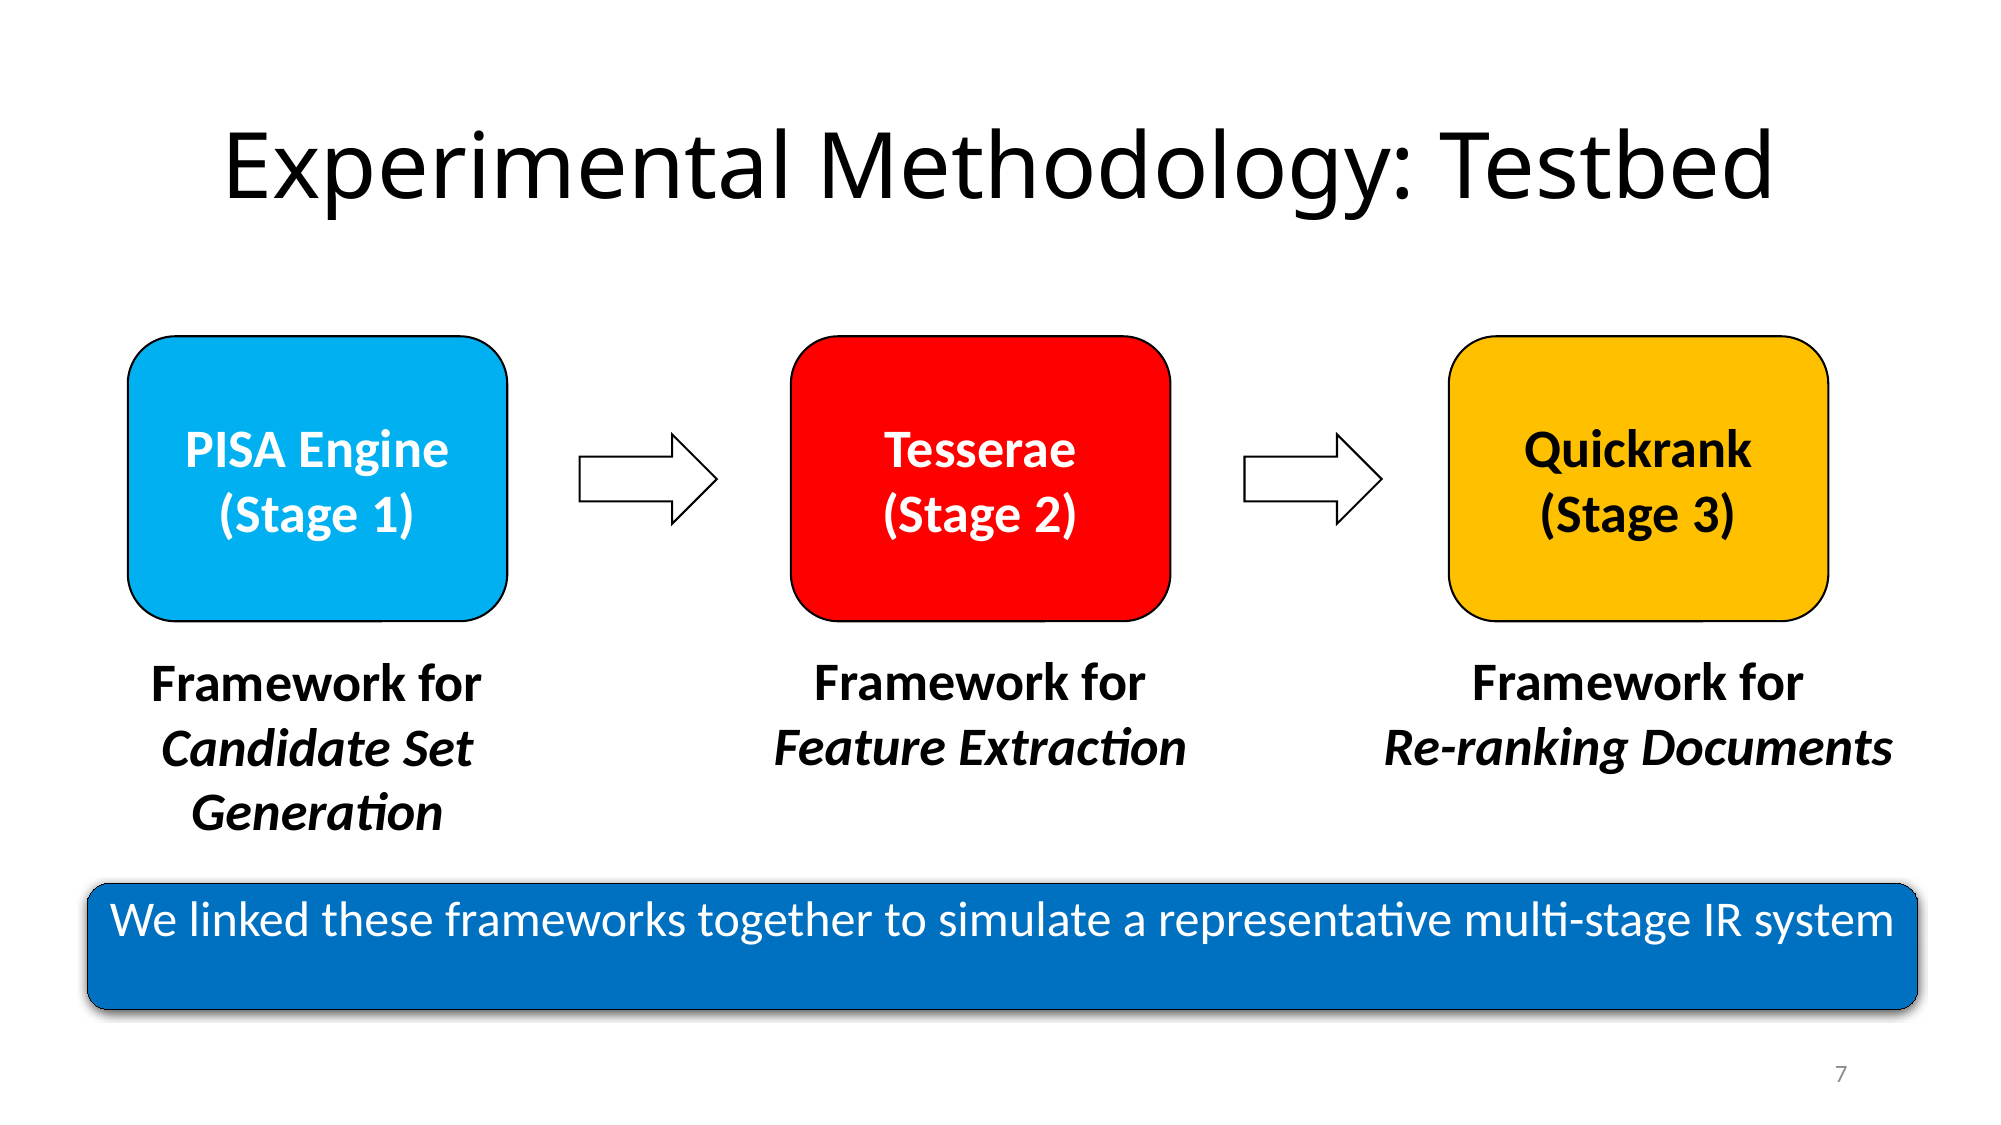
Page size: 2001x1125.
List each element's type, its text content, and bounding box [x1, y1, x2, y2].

text_box [578, 431, 719, 527]
slide_number 7 [1412, 1042, 1863, 1103]
text_box PISA Engine (Stage 1) [126, 335, 509, 623]
text_box Framework for Candidate Set Generation [98, 639, 537, 850]
text_box Framework for Feature Extraction [738, 638, 1224, 784]
title Experimental Methodology: Testbed [137, 59, 1863, 278]
text_box Tesserae (Stage 2) [789, 335, 1172, 623]
text_box Framework for Re-ranking Documents [1359, 638, 1918, 784]
text_box [1243, 431, 1384, 527]
text_box We linked these frameworks together to simulate a representative multi-stage IR system [87, 883, 1918, 1010]
text_box Quickrank (Stage 3) [1447, 335, 1830, 623]
